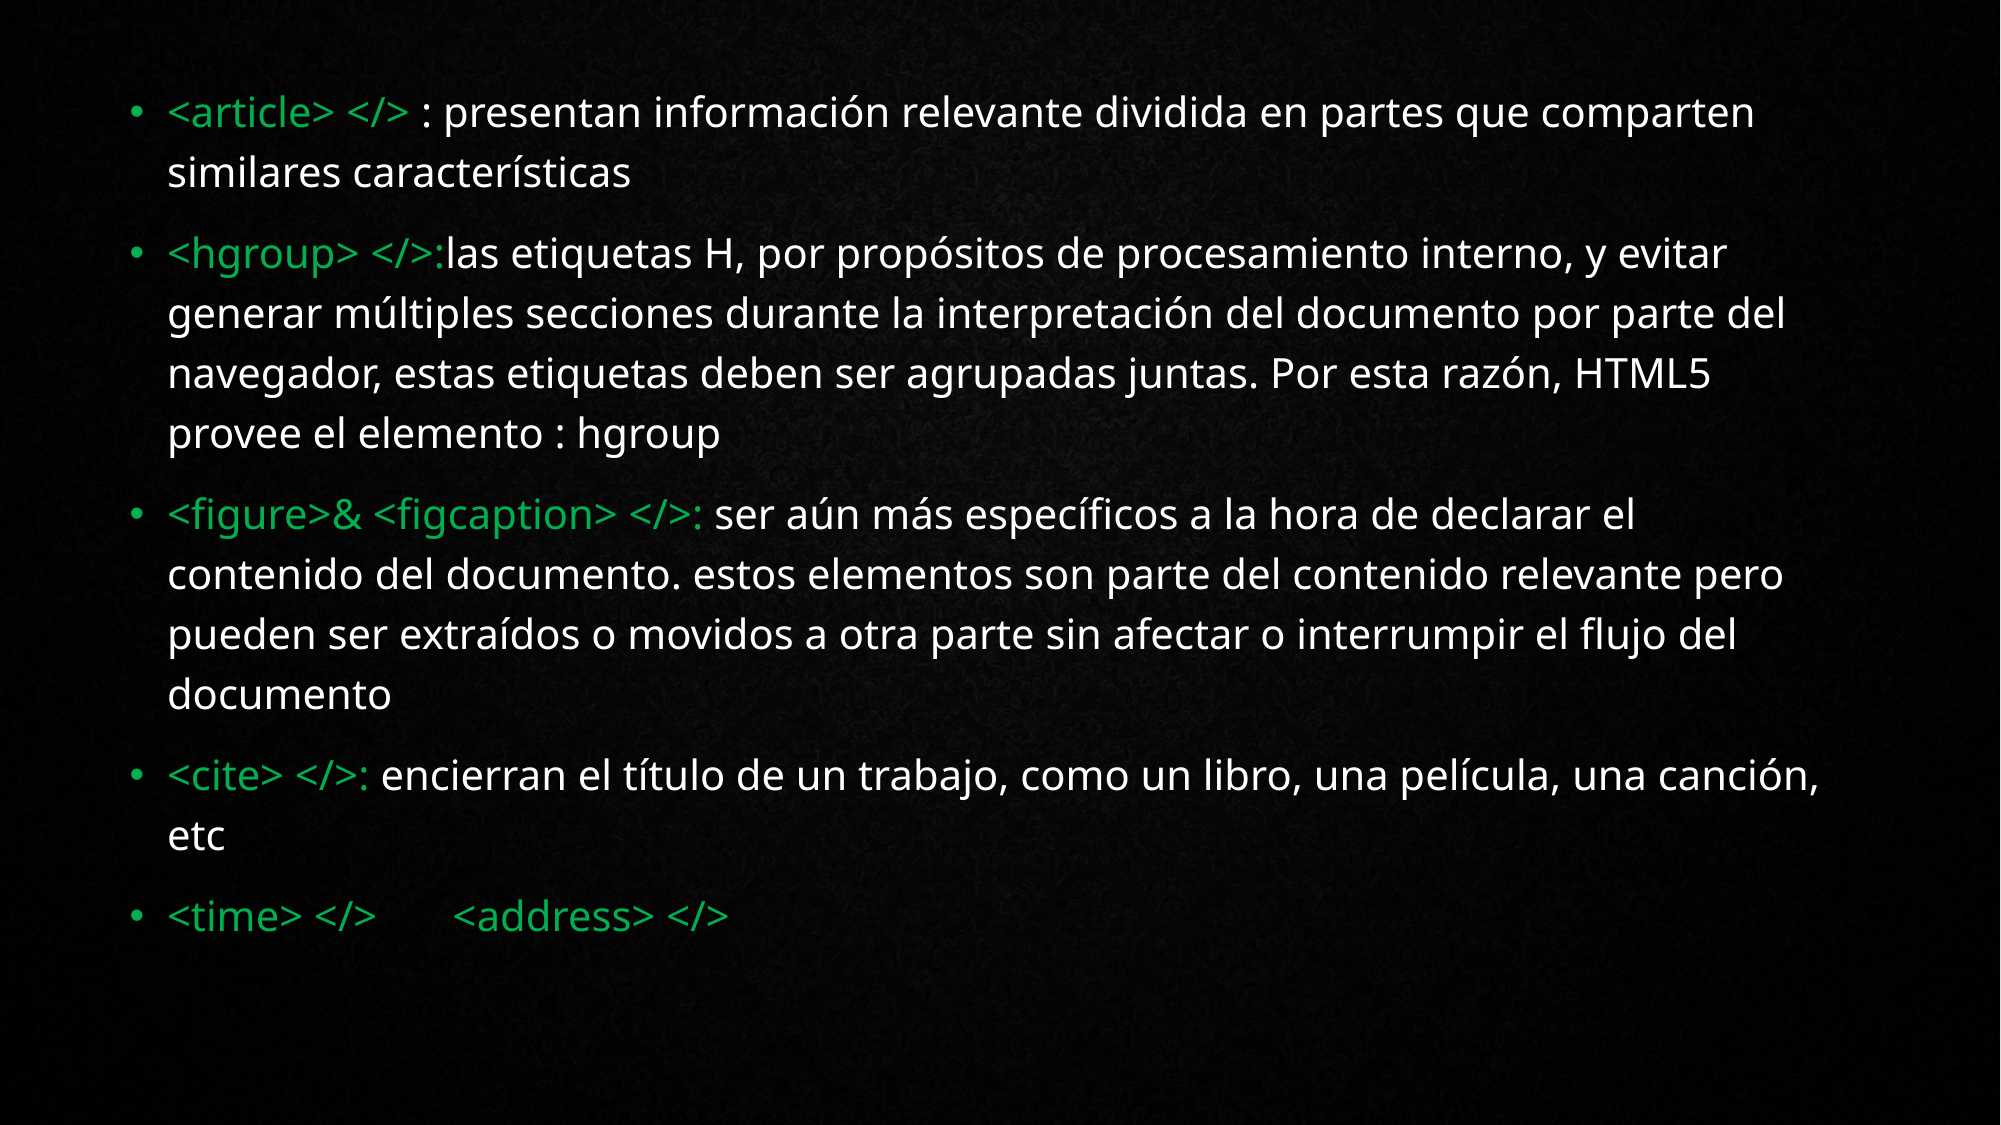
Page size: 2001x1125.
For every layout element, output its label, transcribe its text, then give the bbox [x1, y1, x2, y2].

list <article> </> : presentan información relevante dividida en partes que comparten similares características <hgroup> </>:las etiquetas H, por propósitos de procesamiento interno, y evitar generar múltiples secciones durante la interpretación del documento por parte del navegador, estas etiquetas deben ser agrupadas juntas. Por esta razón, HTML5 provee el elemento : hgroup <figure>& <figcaption> </>: ser aún más específicos a la hora de declarar el contenido del documento. estos elementos son parte del contenido relevante pero pueden ser extraídos o movidos a otra parte sin afectar o interrumpir el flujo del documento <cite> </>: encierran el título de un trabajo, como un libro, una película, una canción, etc <time> </> <address> </> [114, 68, 1849, 1037]
